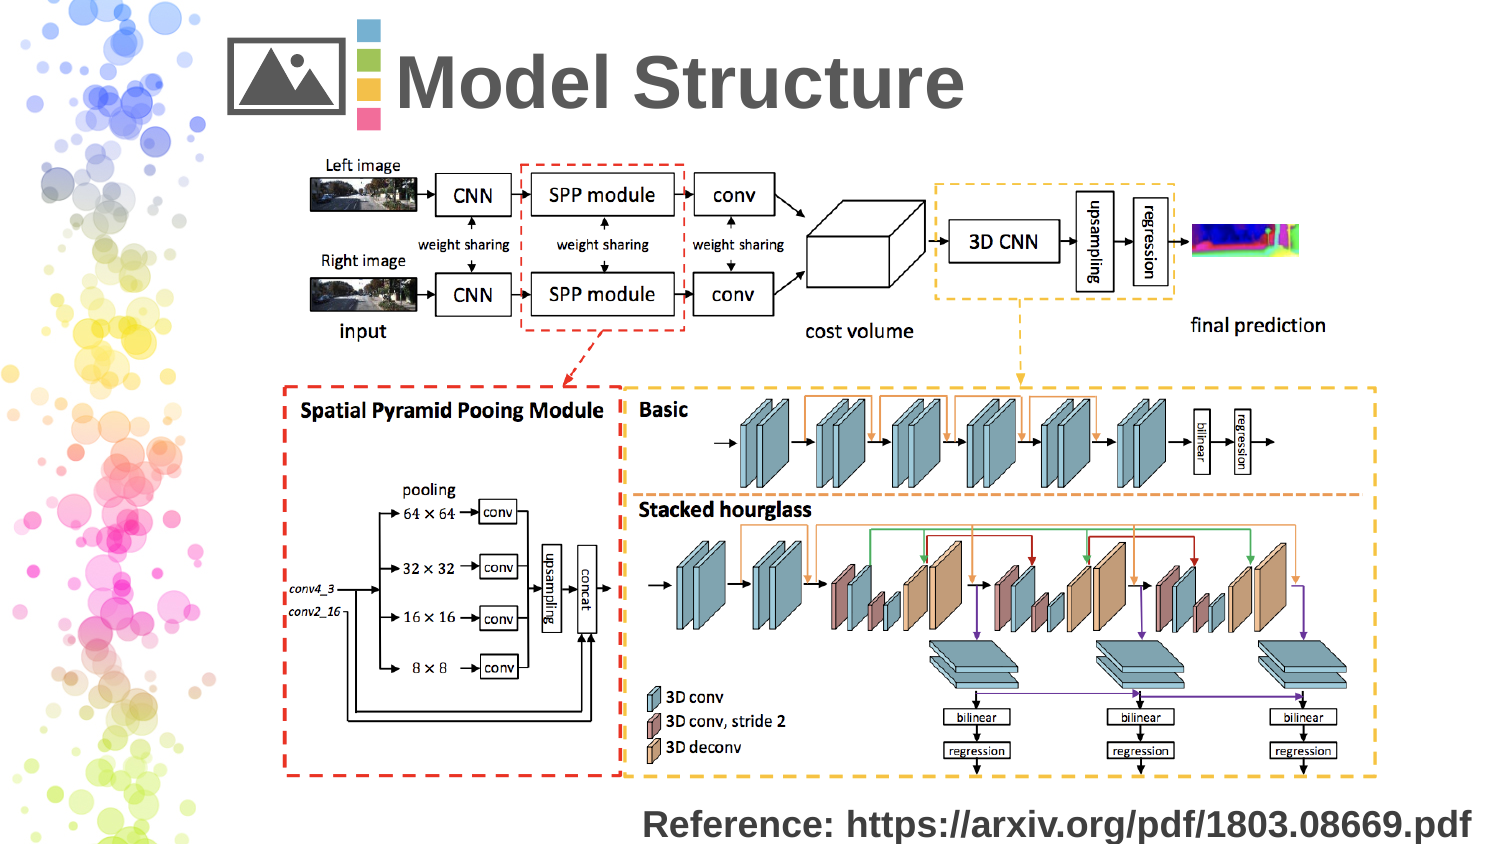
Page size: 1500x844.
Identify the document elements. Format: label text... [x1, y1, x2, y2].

title Model Structure [385, 26, 1279, 116]
picture [0, 0, 1500, 844]
text_box [227, 37, 346, 116]
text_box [356, 19, 381, 131]
text_box Reference: https://arxiv.org/pdf/1803.08669.pdf [626, 784, 1500, 844]
